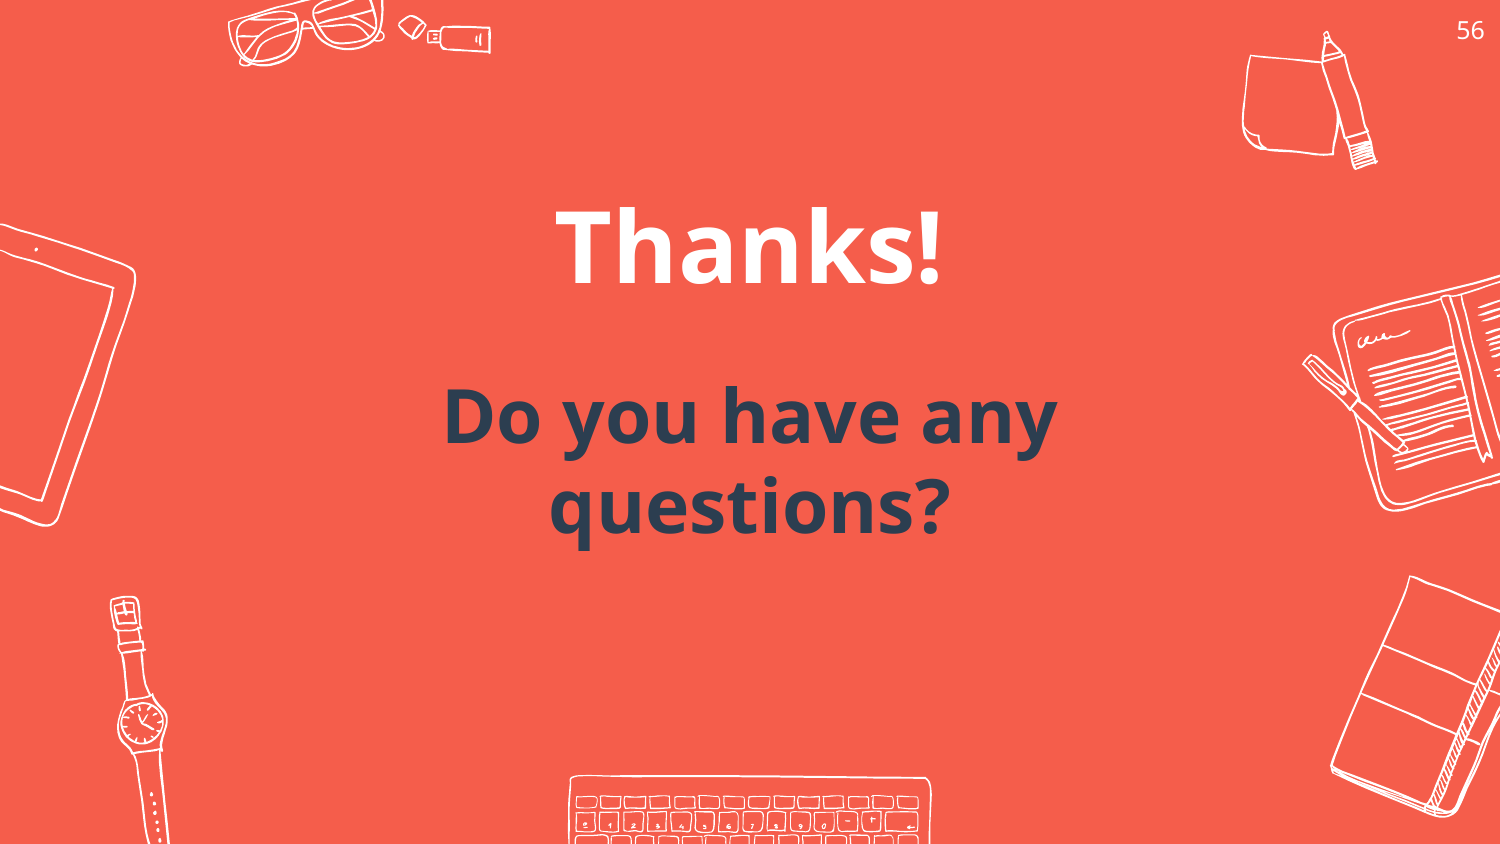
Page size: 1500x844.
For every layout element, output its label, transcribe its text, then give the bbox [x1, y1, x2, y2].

title Thanks! [281, 182, 1219, 319]
slide_number 56 [1435, 0, 1500, 53]
subtitle Do you have any questions? [281, 353, 1219, 605]
